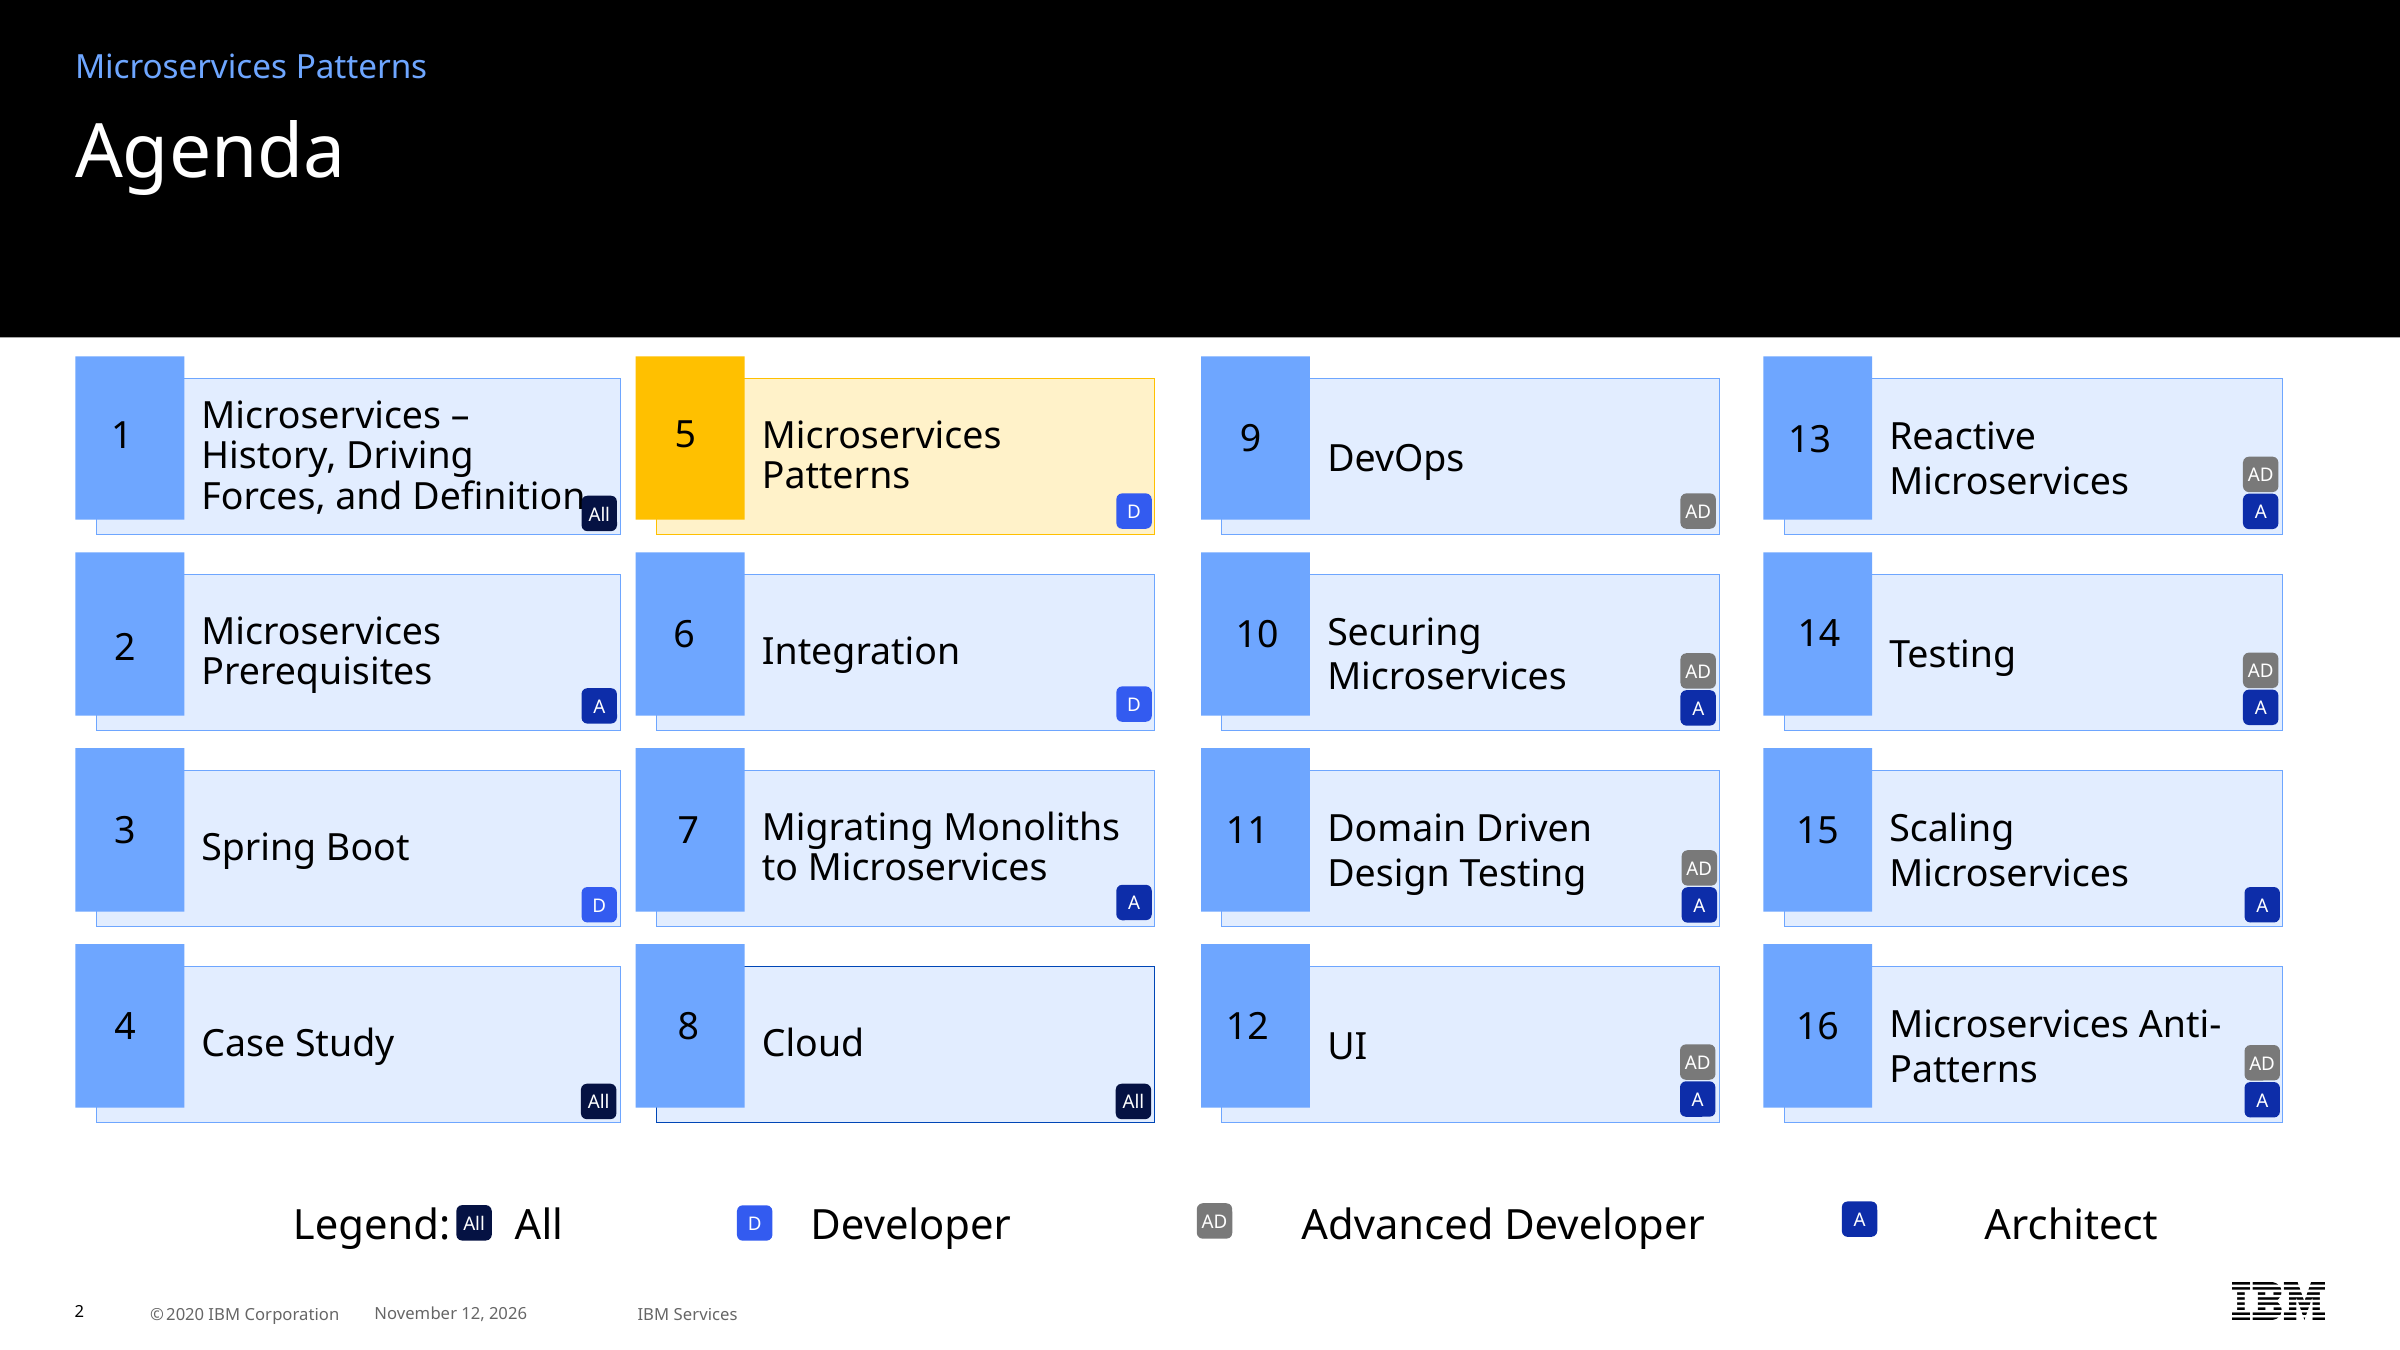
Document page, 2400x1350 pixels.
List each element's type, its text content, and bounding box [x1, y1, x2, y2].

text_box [1680, 653, 1716, 726]
title Agenda [75, 112, 2325, 300]
picture [2232, 1282, 2325, 1320]
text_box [1679, 1044, 1716, 1117]
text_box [2242, 456, 2279, 530]
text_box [75, 356, 2283, 1123]
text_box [2244, 1045, 2280, 1118]
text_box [277, 1188, 2172, 1273]
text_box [1681, 850, 1718, 923]
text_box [2242, 652, 2279, 726]
list Microservices Patterns [75, 43, 1155, 89]
